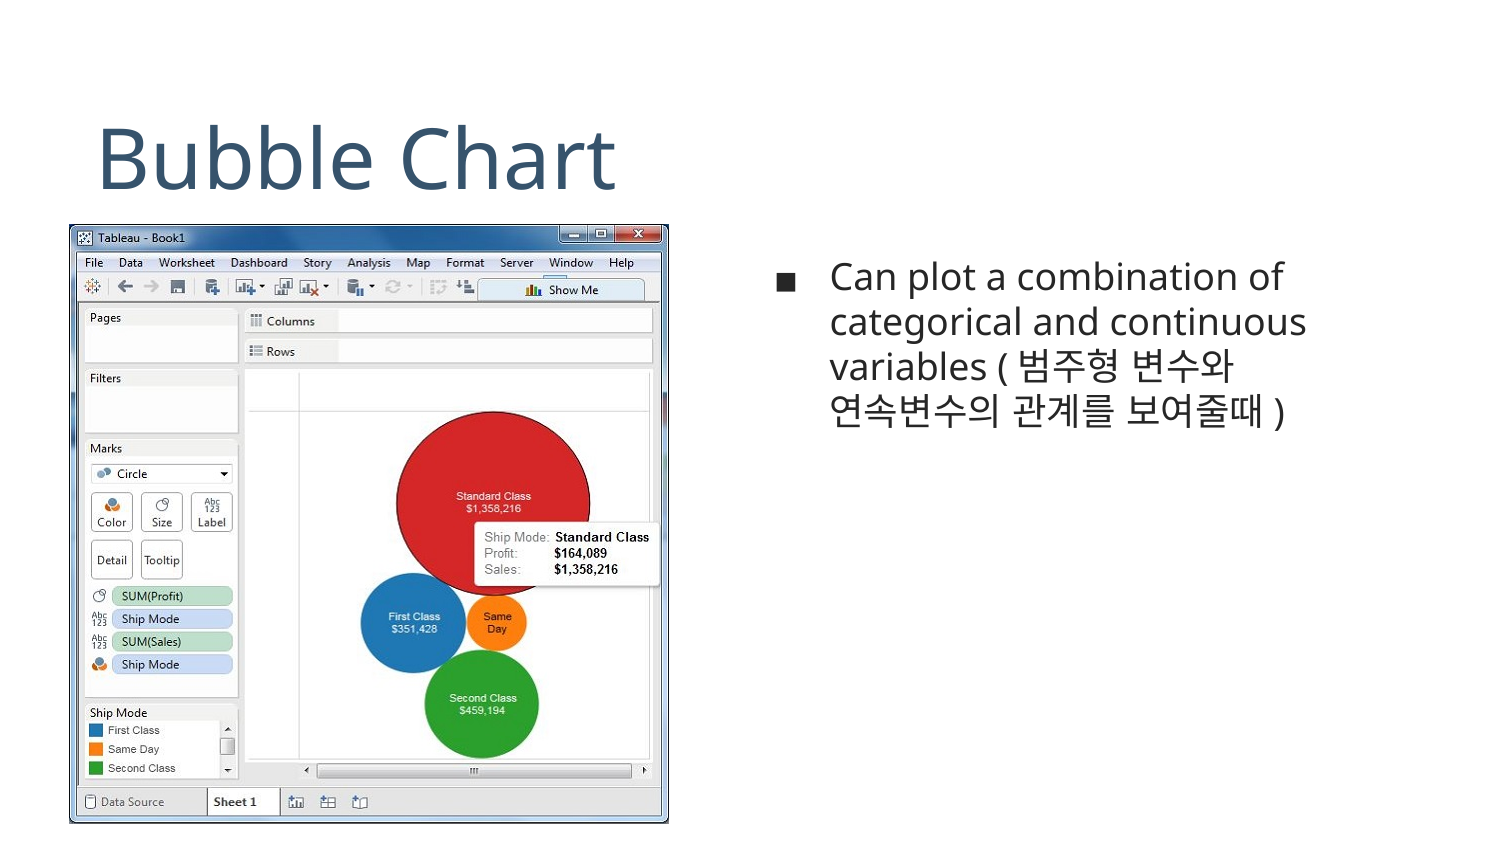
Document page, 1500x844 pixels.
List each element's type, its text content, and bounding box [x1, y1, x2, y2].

picture [69, 224, 669, 825]
title Bubble Chart [80, 61, 1407, 266]
list Can plot a combination of categorical and continuous variables (범주형 변수와 연속변수의 관계를 보여줄때) [739, 245, 1407, 710]
